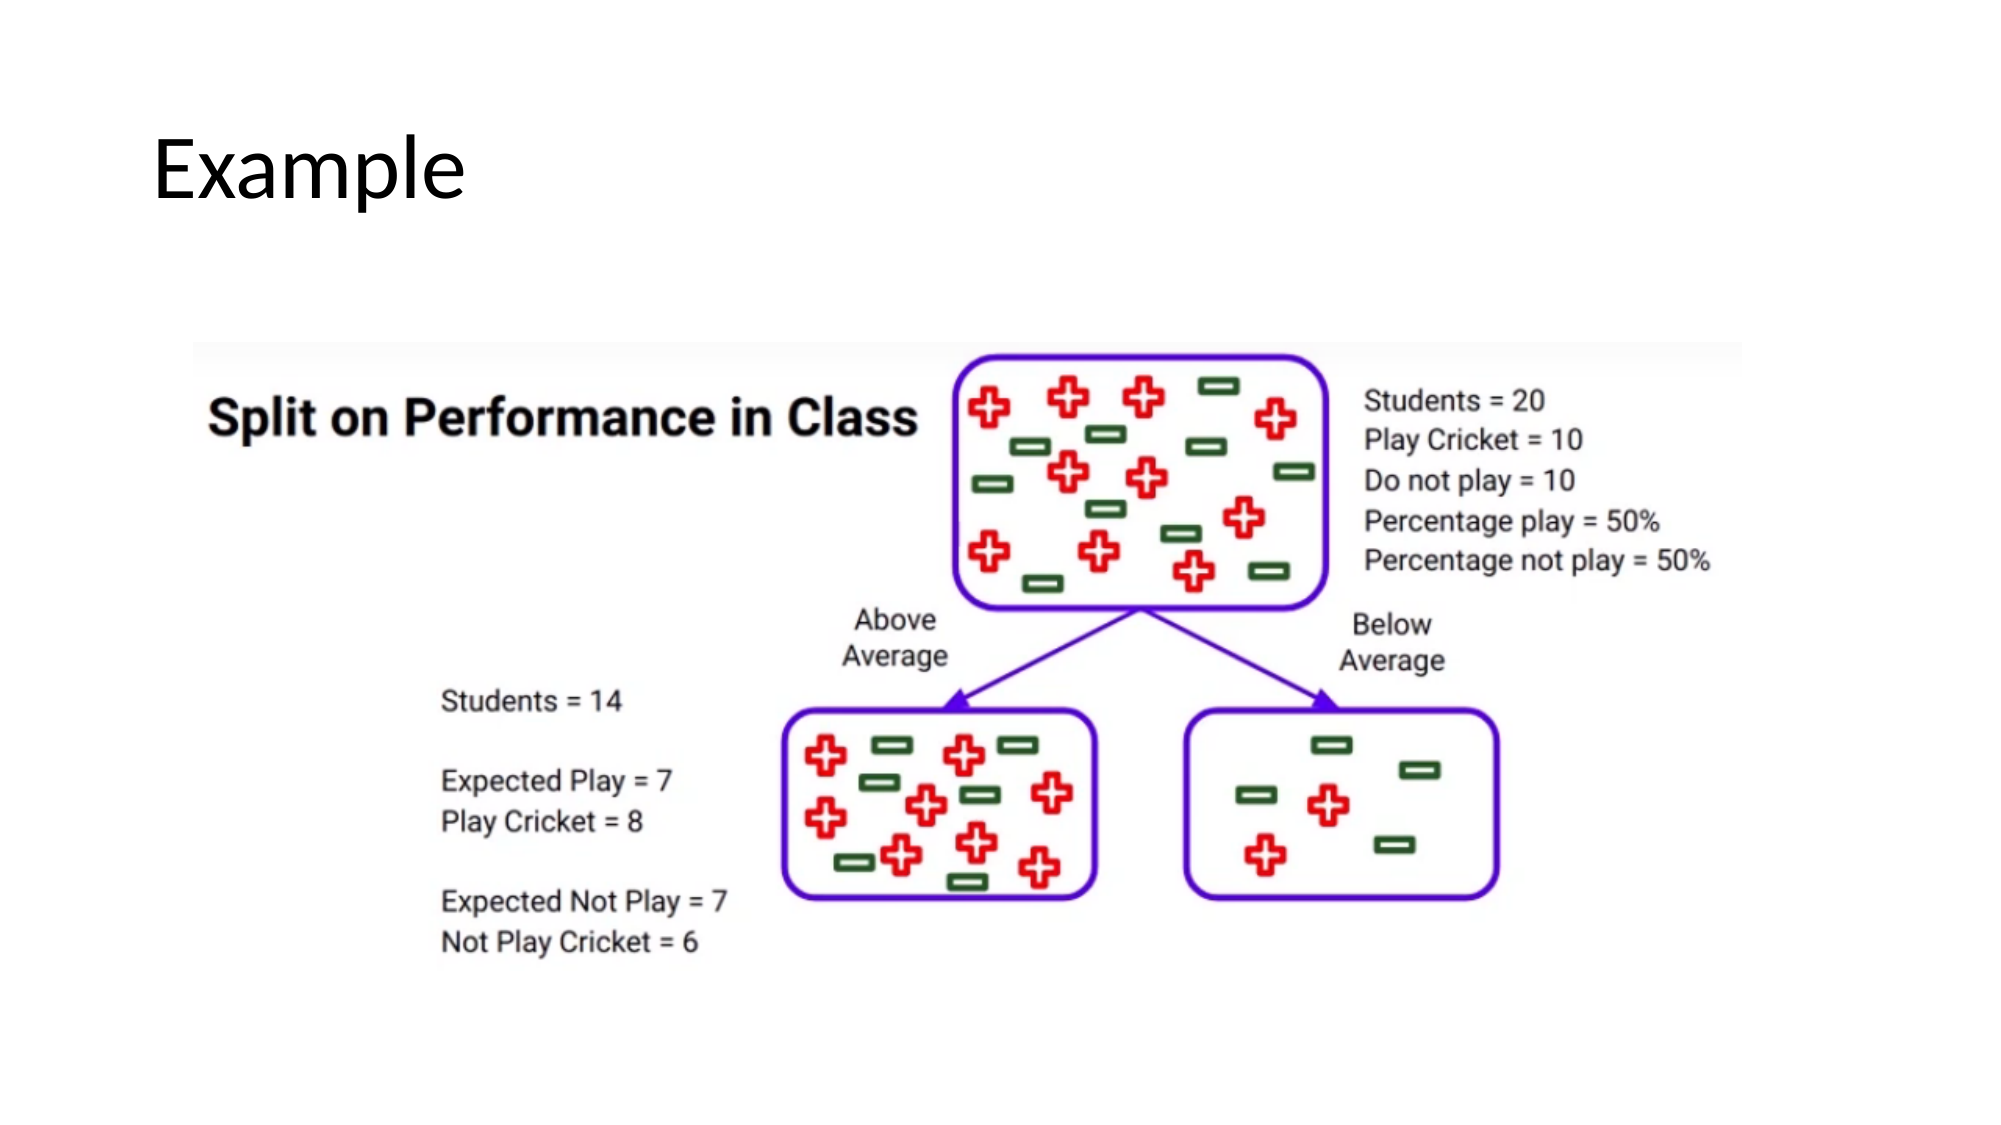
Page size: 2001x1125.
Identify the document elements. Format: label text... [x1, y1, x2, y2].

picture [193, 342, 1743, 971]
title Example [137, 59, 1863, 278]
